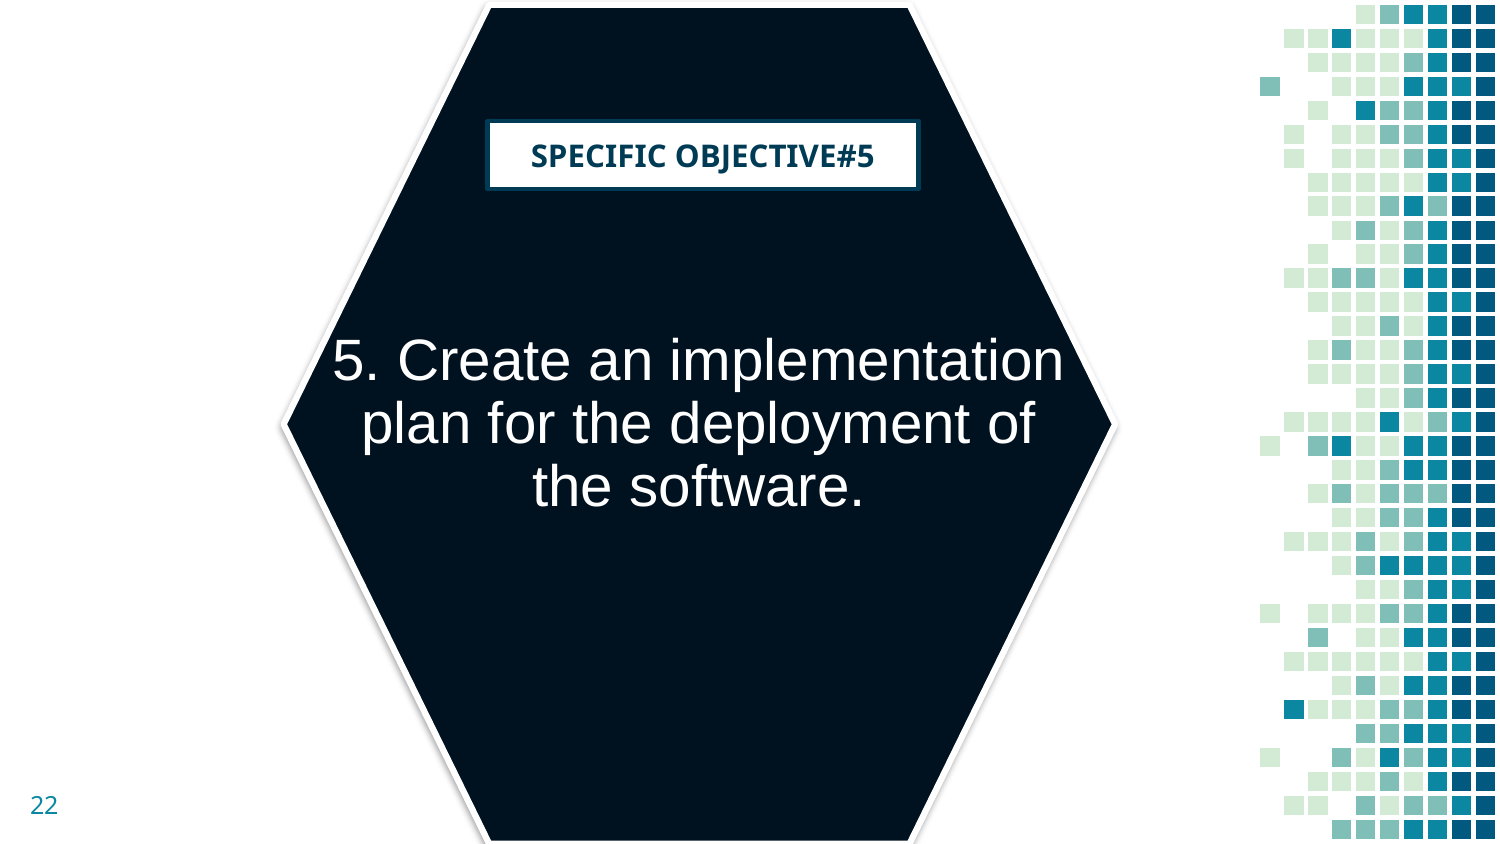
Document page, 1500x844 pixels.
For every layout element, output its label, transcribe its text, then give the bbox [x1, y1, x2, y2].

slide_number 22 [15, 774, 105, 839]
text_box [283, 4, 1116, 844]
